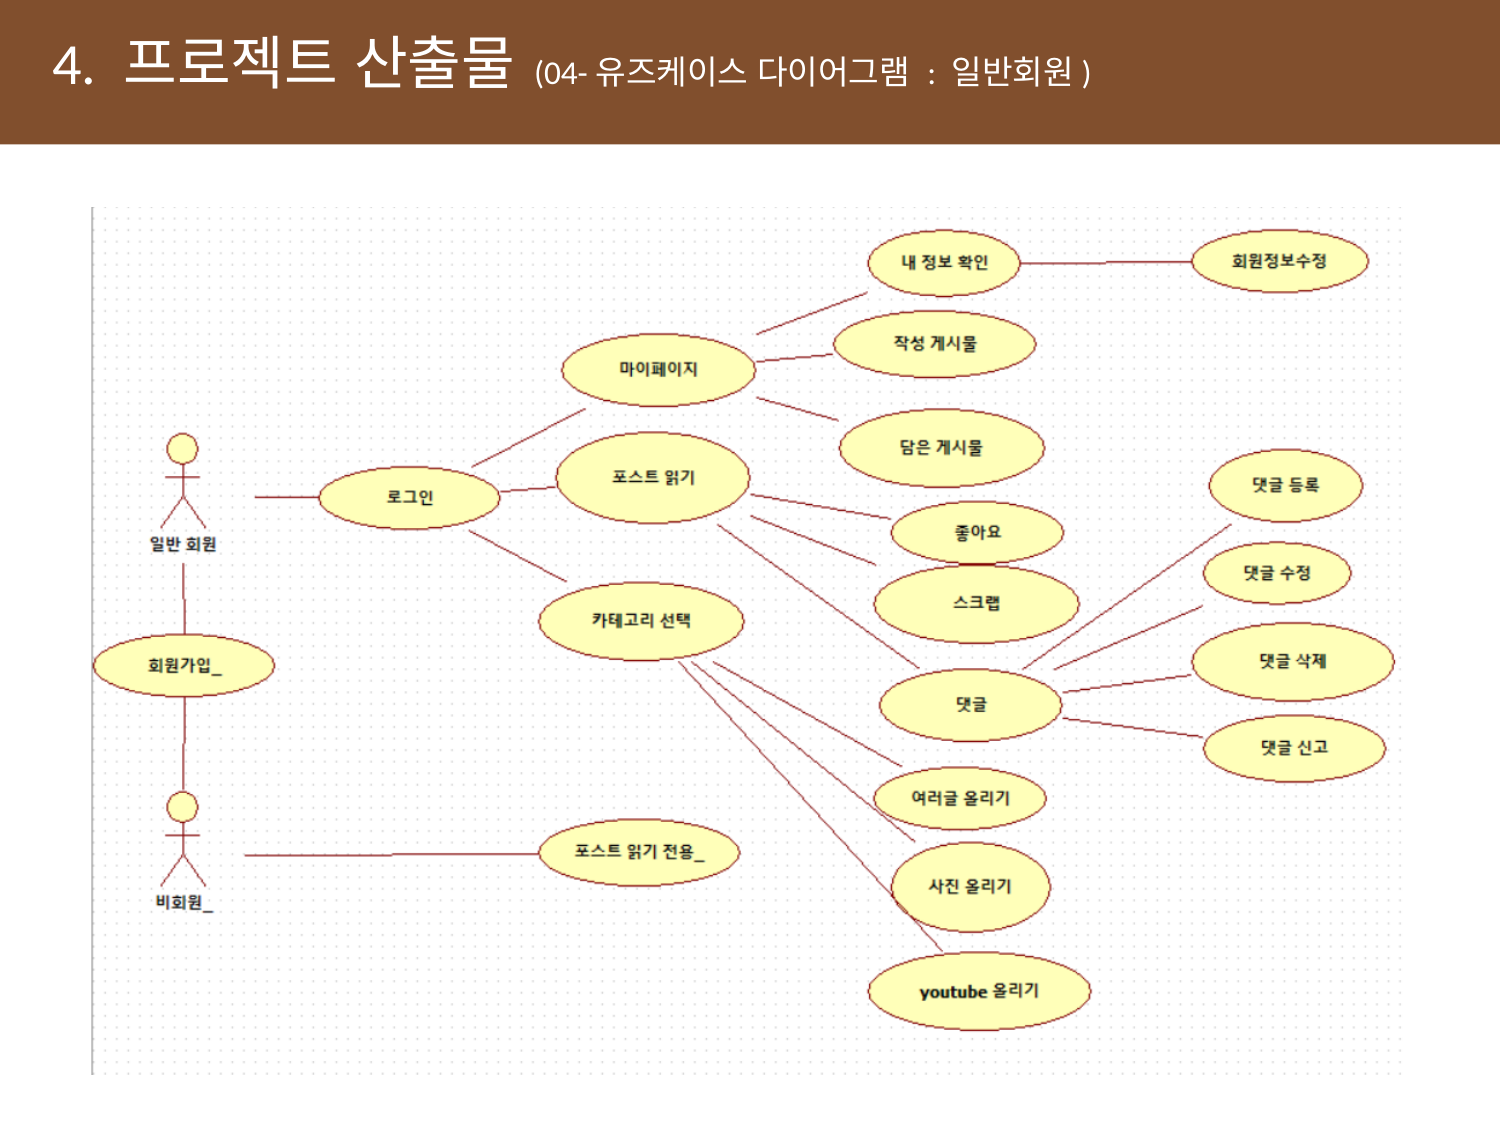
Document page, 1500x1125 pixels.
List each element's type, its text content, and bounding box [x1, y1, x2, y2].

text_box [0, 0, 1500, 145]
picture [91, 207, 1409, 1075]
text_box 4. 프로젝트 산출물 (04-유즈케이스 다이어그램 : 일반회원) [37, 19, 1107, 104]
